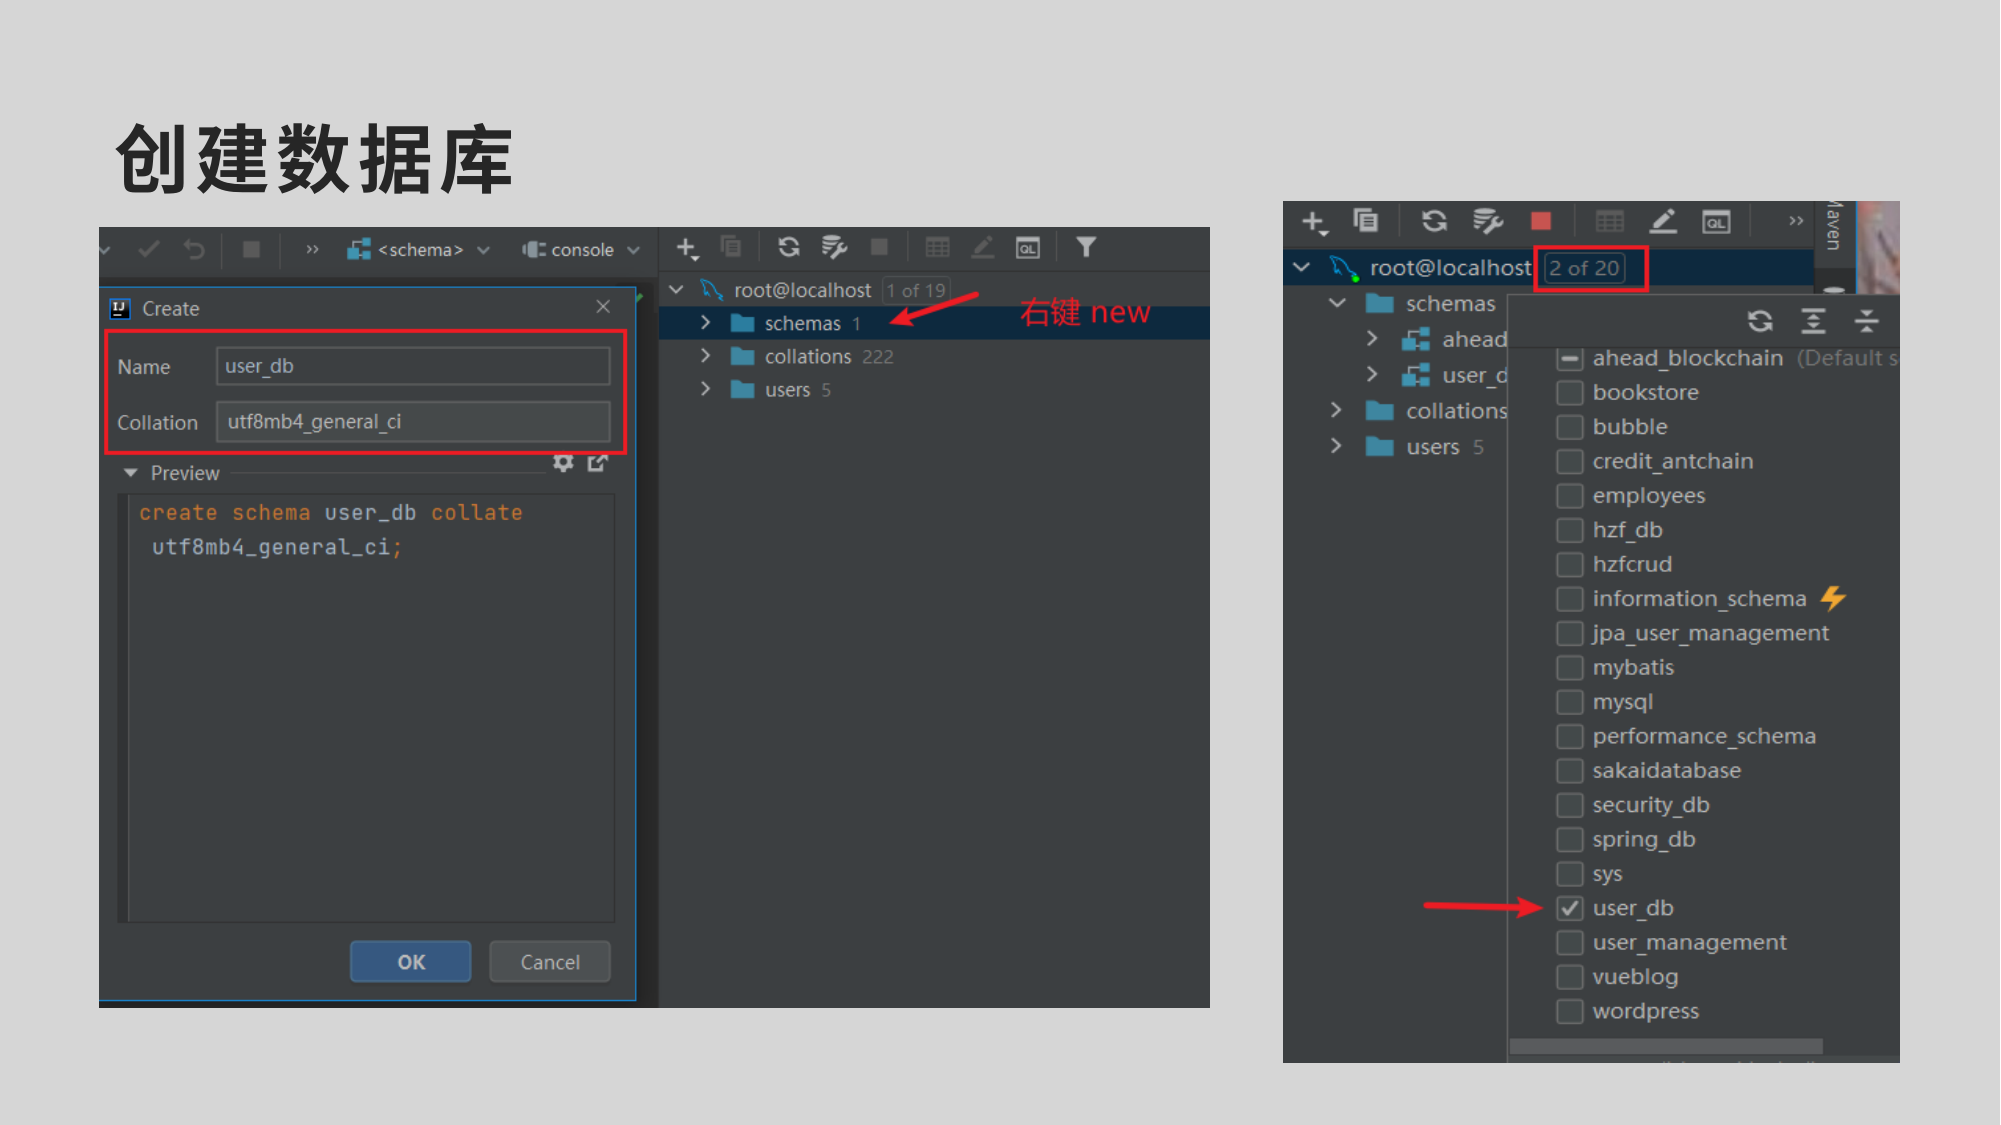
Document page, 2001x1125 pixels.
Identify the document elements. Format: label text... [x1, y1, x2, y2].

picture [1283, 201, 1900, 1063]
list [99, 227, 1210, 1008]
title 创建数据库 [99, 99, 1900, 216]
